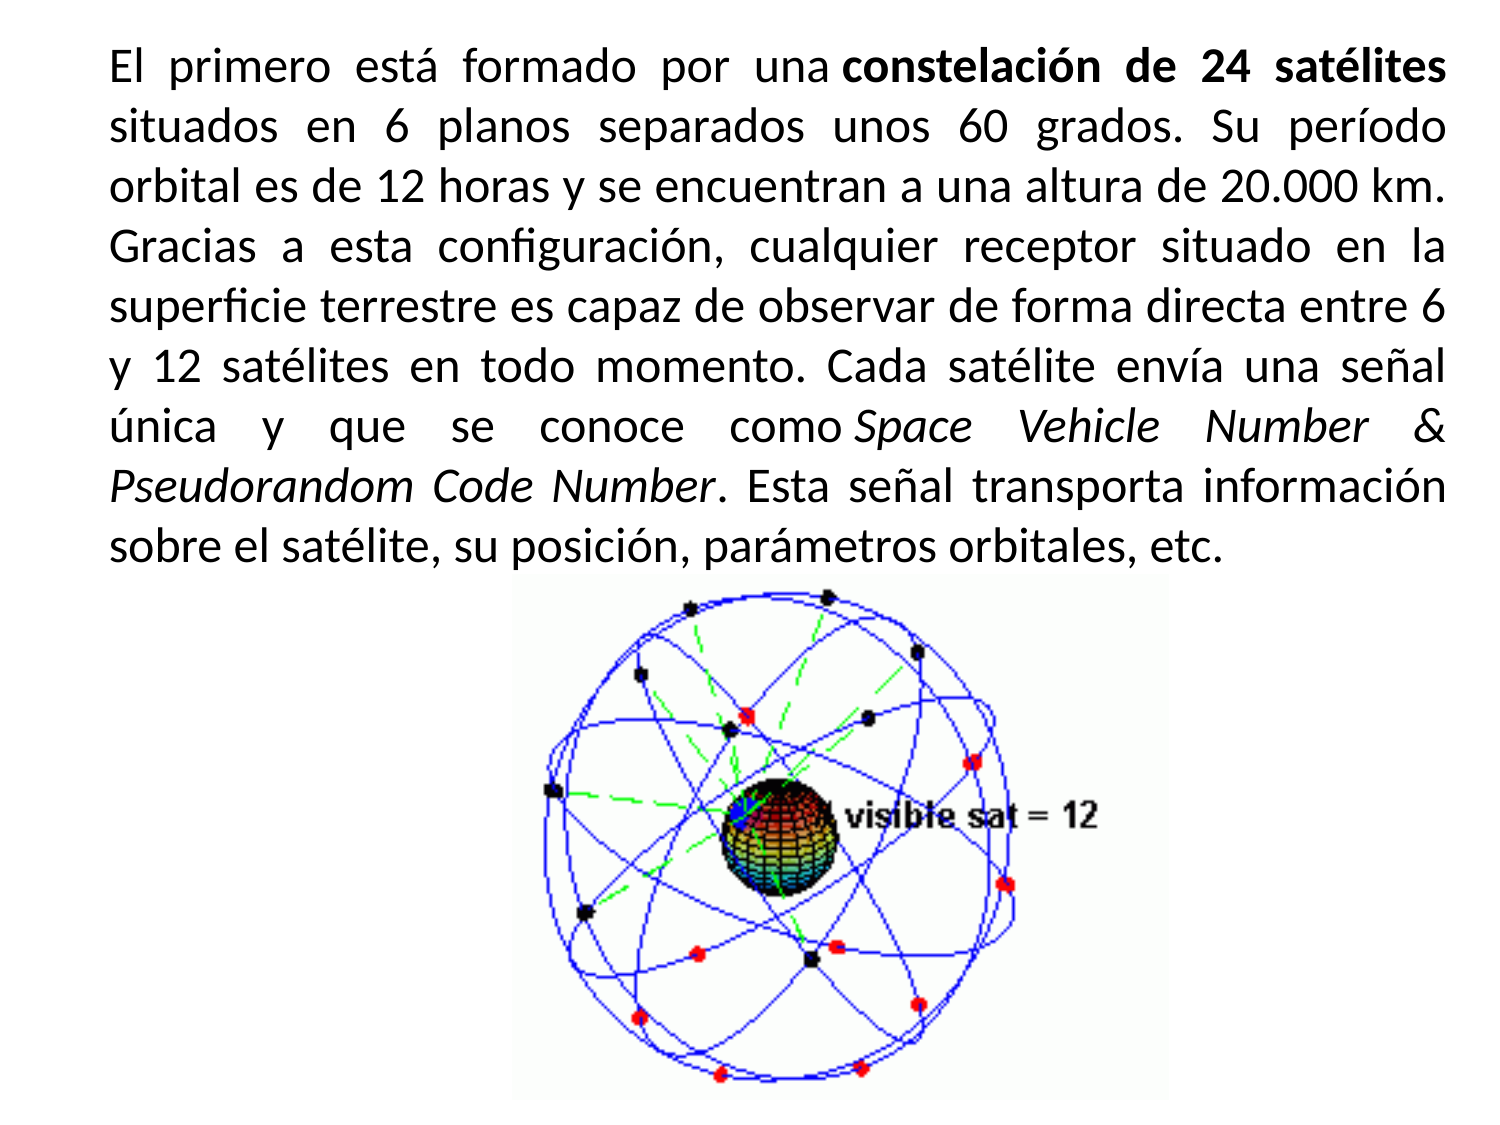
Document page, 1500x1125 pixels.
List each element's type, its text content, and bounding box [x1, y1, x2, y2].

list El primero está formado por una constelación de 24 satélites situados en 6 planos separados unos 60 grados. Su período orbital es de 12 horas y se encuentran a una altura de 20.000 km. Gracias a esta configuración, cualquier receptor situado en la superficie terrestre es capaz de observar de forma directa entre 6 y 12 satélites en todo momento. Cada satélite envía una señal única y que se conoce como Space Vehicle Number & Pseudorandom Code Number. Esta señal transporta información sobre el satélite, su posición, parámetros orbitales, etc. [37, 24, 1463, 475]
picture [512, 574, 1169, 1101]
